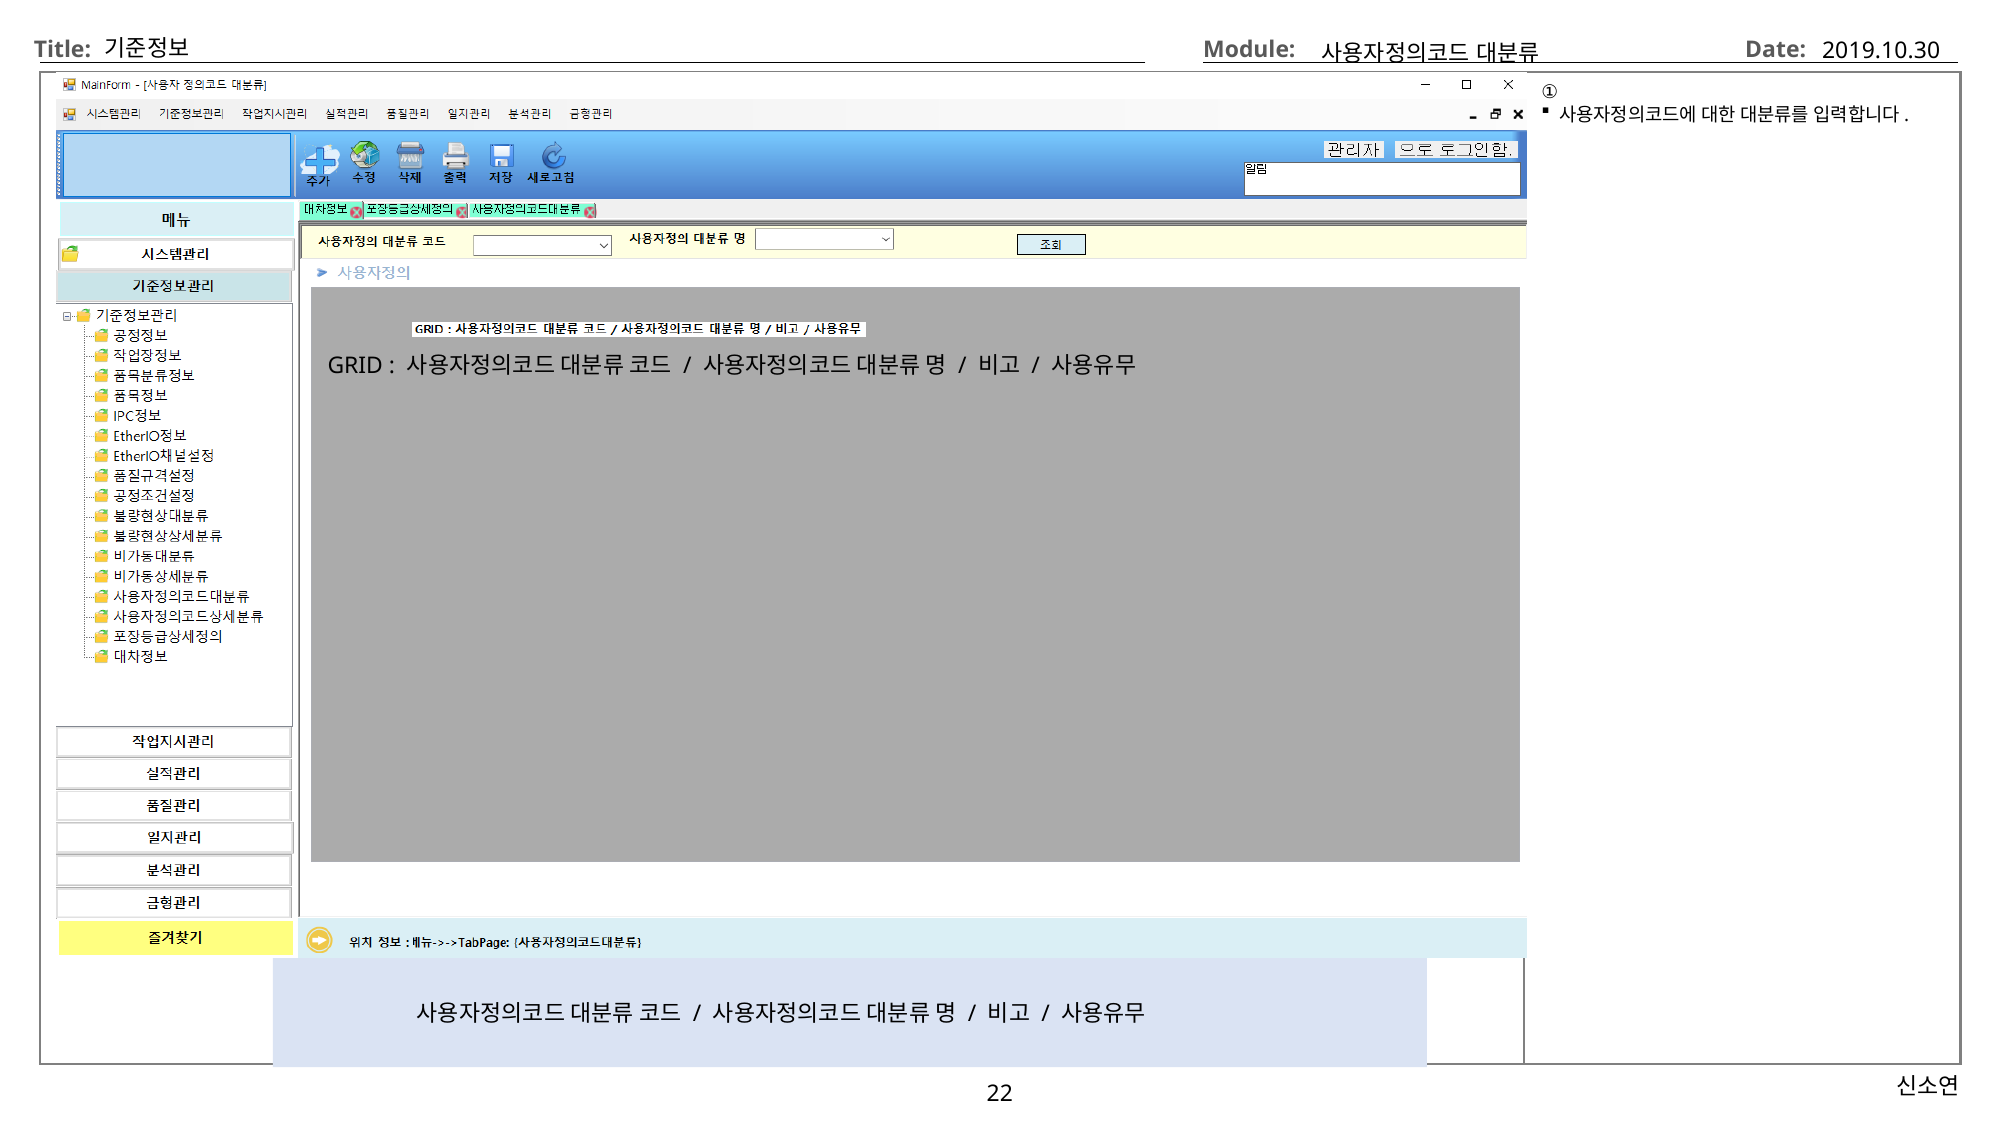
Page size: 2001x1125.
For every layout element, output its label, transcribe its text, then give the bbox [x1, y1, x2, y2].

title 기준정보 [104, 29, 1123, 66]
list 신소연 [1526, 1067, 1960, 1103]
list 사용자정의코드 대분류 [1321, 31, 1651, 67]
text_box 사용자정의코드 대분류 코드 / 사용자정의코드 대분류 명 / 비고 / 사용유무 [401, 982, 1285, 1034]
list 2019.10.30 [1822, 31, 1990, 67]
text_box [272, 958, 1428, 1068]
picture [56, 72, 1527, 958]
text_box ① 사용자정의코드에 대한 대분류를 입력합니다. [1527, 72, 1960, 166]
